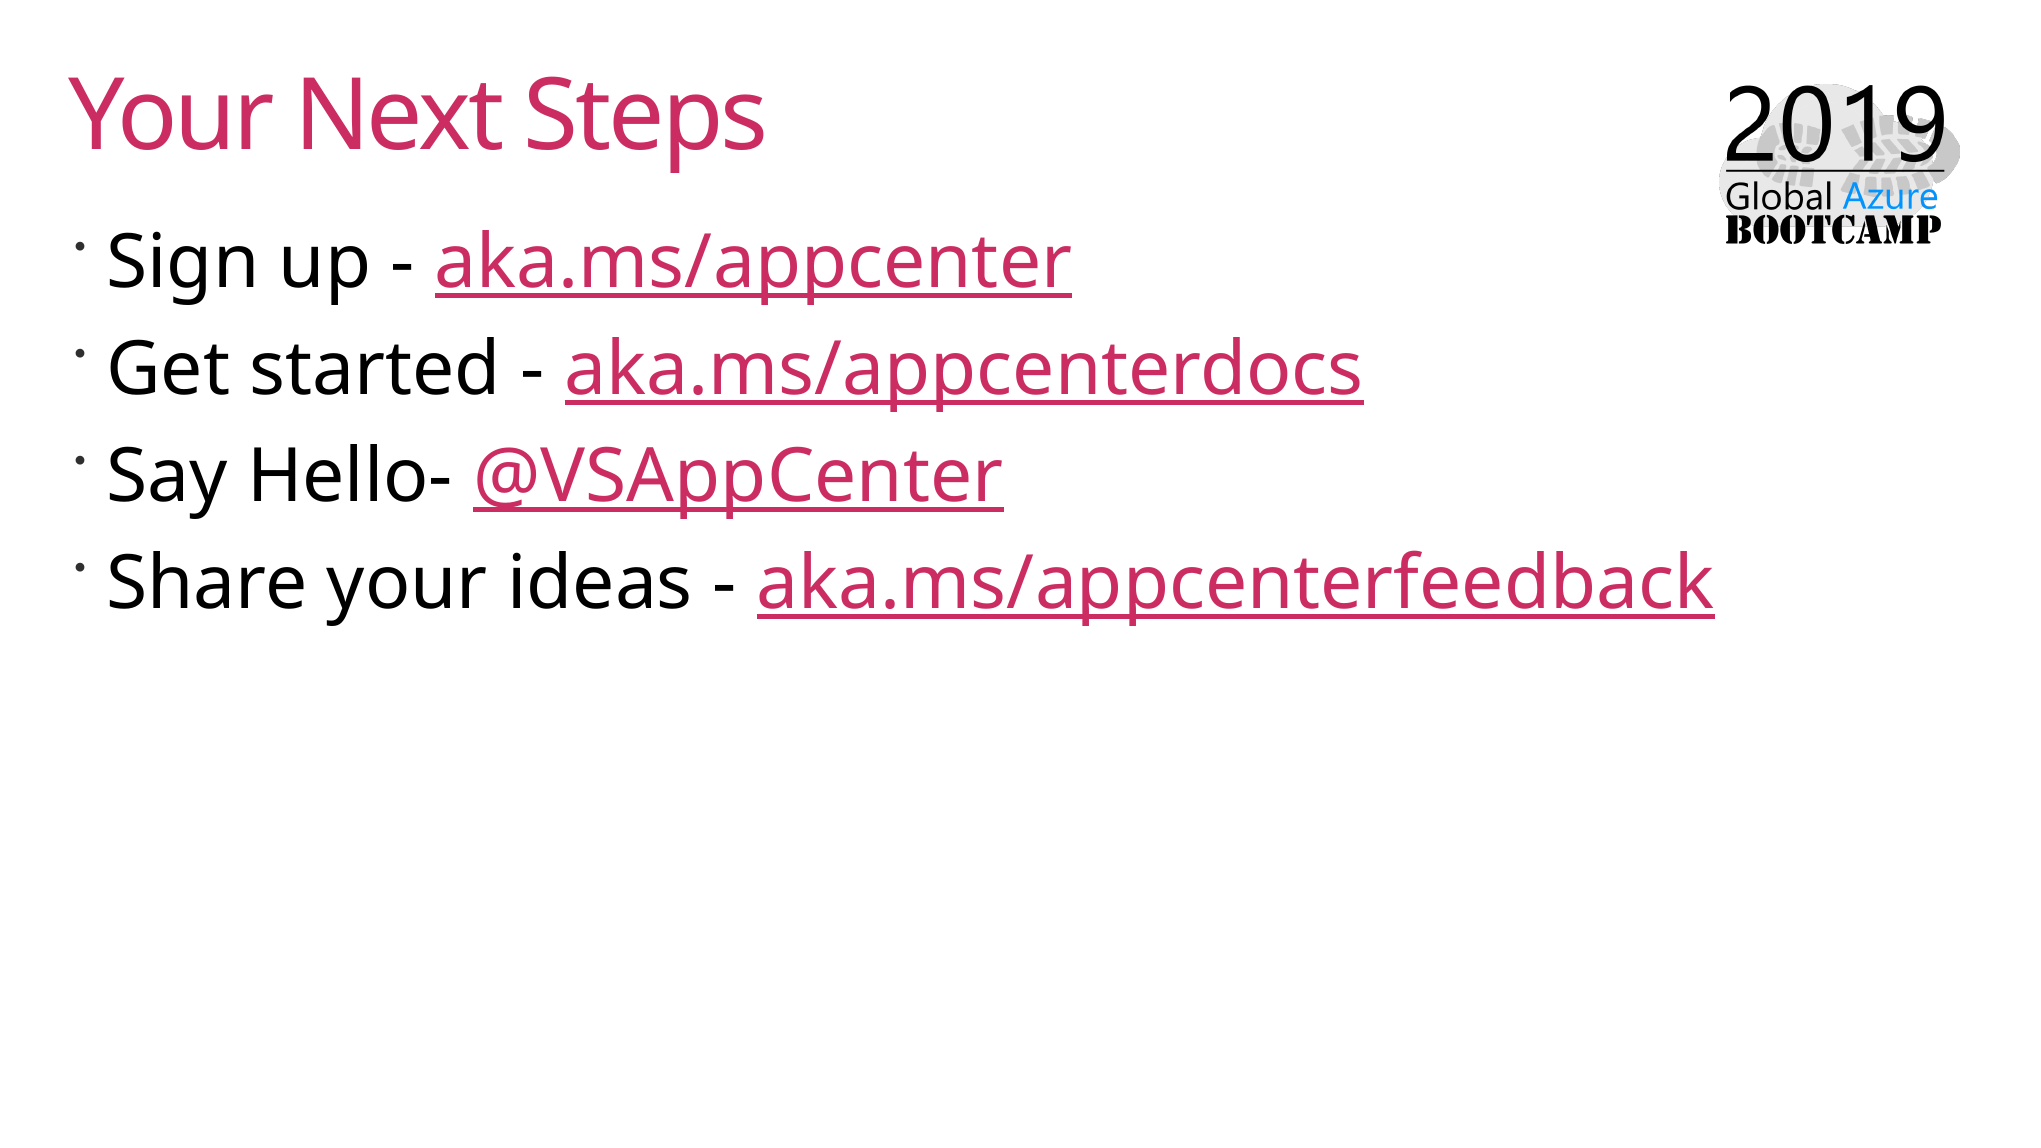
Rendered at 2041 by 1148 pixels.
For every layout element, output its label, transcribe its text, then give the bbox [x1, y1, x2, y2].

title Your Next Steps [45, 48, 1996, 198]
list Sign up - aka.ms/appcenter Get started - aka.ms/appcenterdocs Say Hello- @VSAppCenter Share your ideas - aka.ms/appcenterfeedback [45, 198, 1996, 611]
